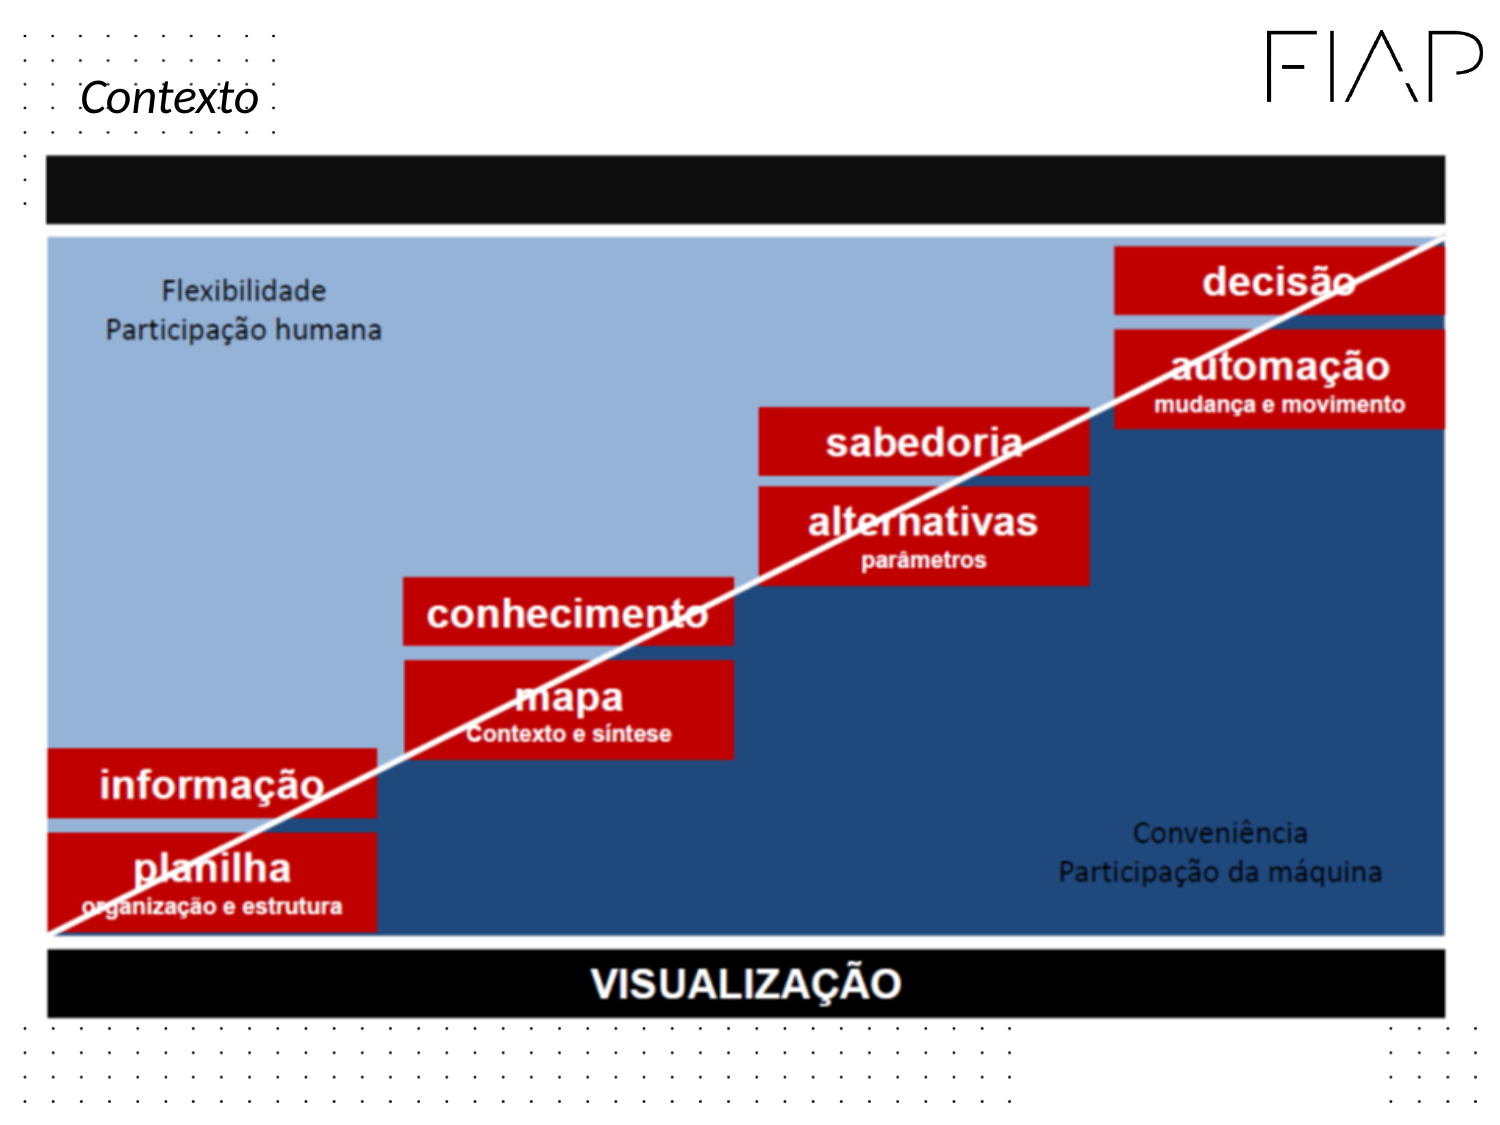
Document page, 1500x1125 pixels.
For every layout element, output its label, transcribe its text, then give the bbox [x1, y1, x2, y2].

picture [1267, 30, 1483, 102]
picture [23, 1025, 1011, 1103]
picture [23, 34, 1457, 1023]
picture [1384, 1025, 1477, 1103]
text_box Contexto [64, 31, 957, 148]
